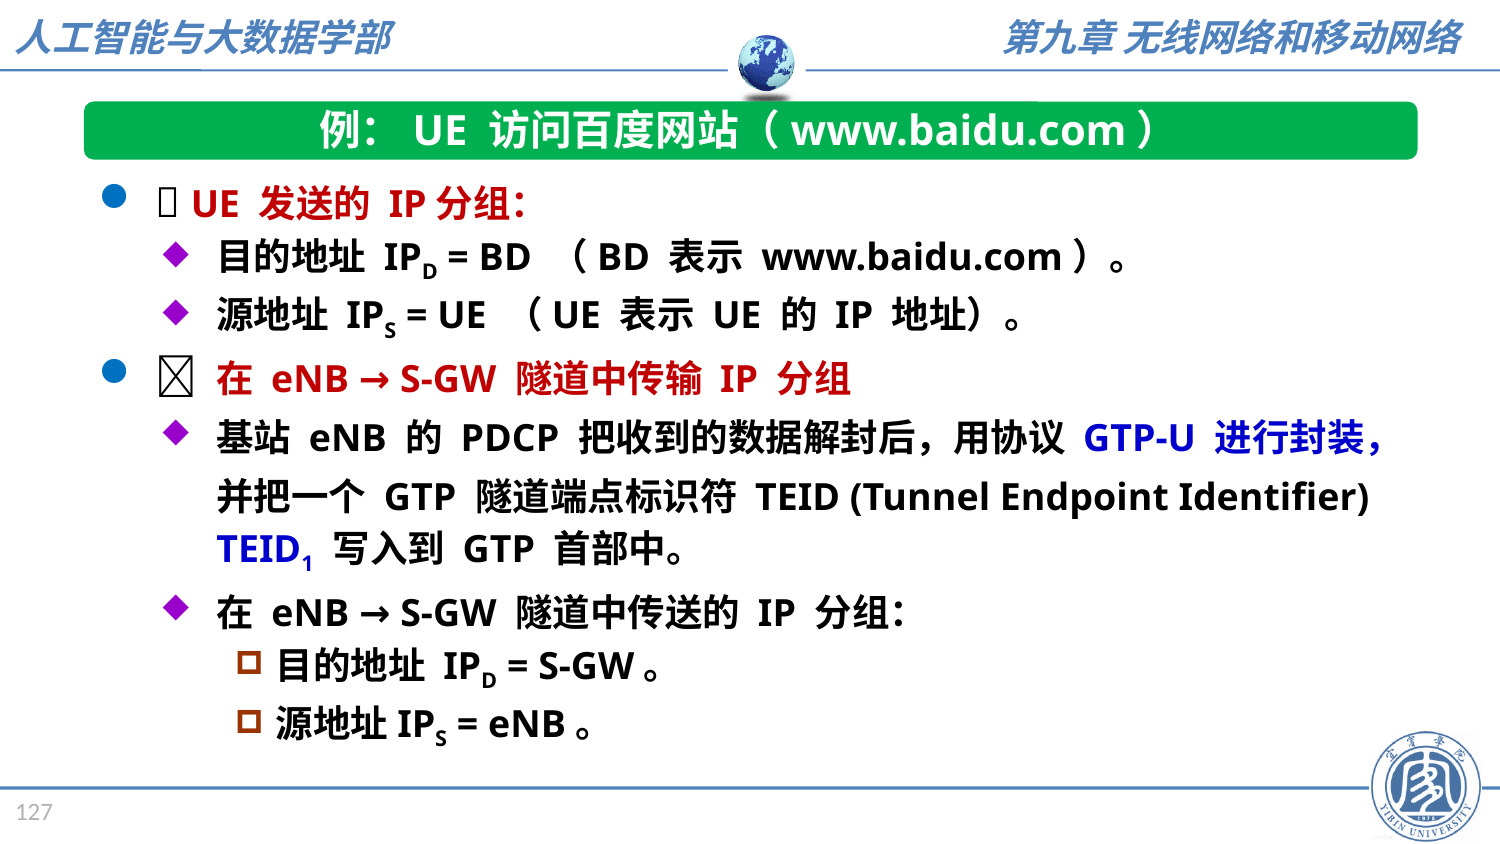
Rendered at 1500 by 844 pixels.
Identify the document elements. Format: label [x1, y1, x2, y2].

slide_number [0, 787, 350, 833]
text_box [83, 96, 1418, 759]
picture [736, 33, 796, 96]
